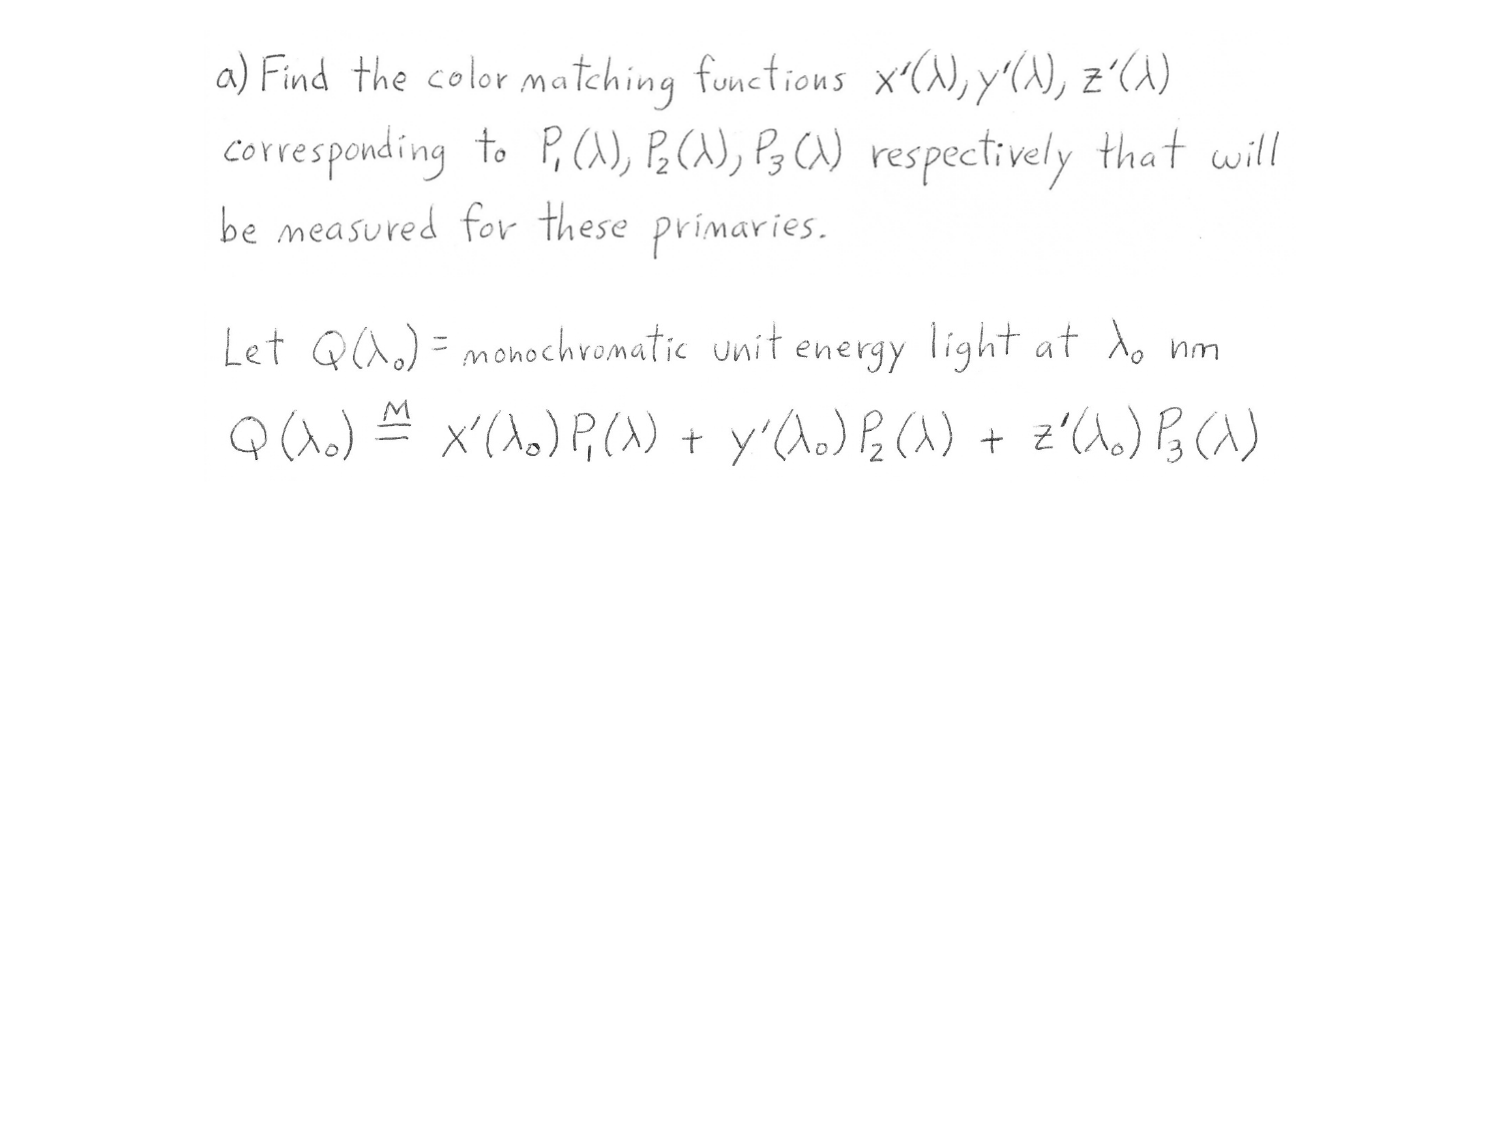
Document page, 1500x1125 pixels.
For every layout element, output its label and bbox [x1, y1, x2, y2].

picture [204, 29, 1296, 277]
picture [204, 299, 1296, 484]
